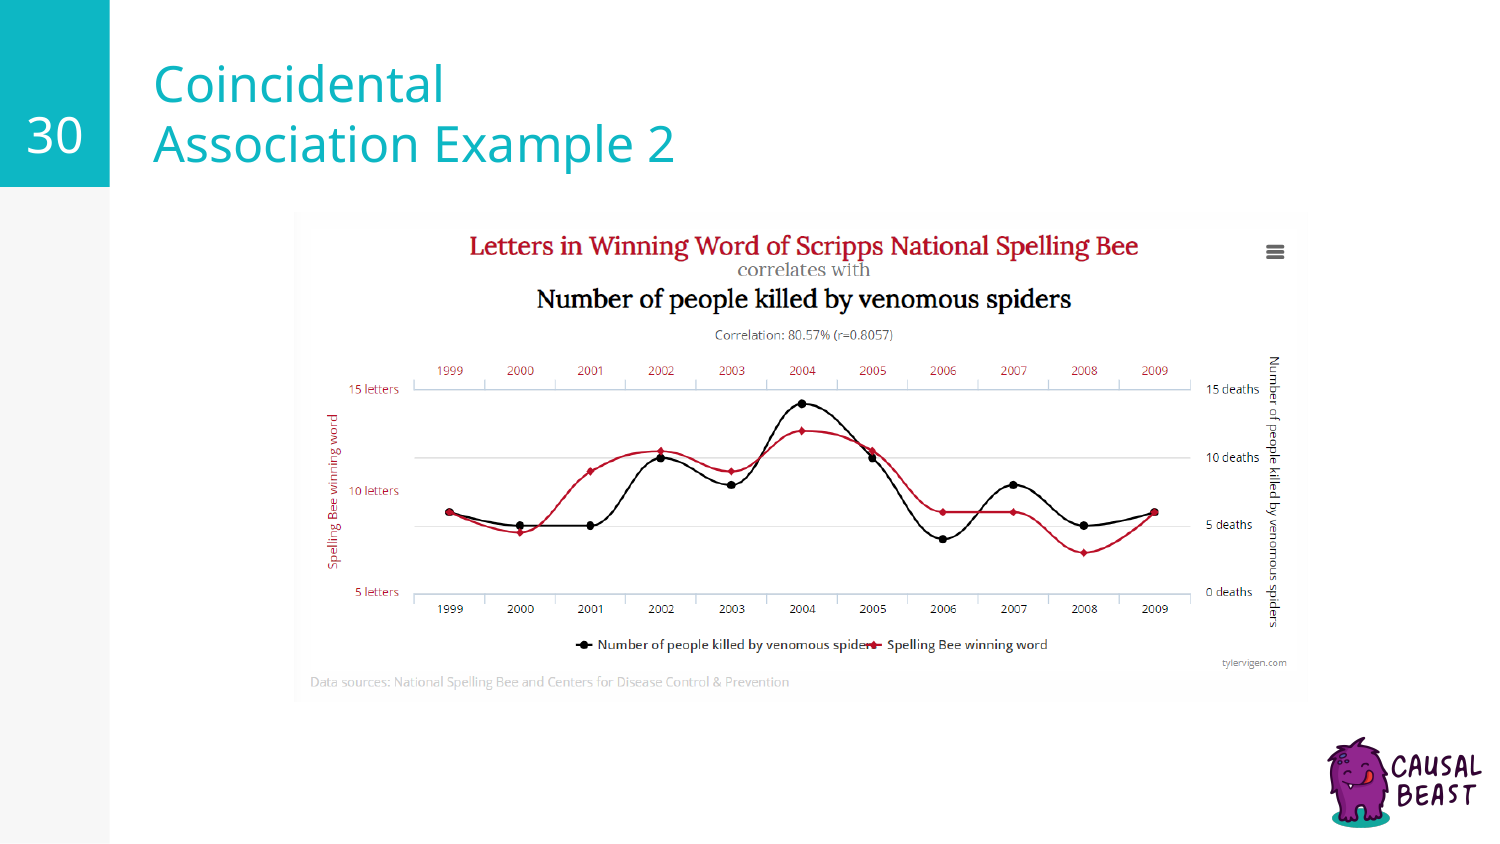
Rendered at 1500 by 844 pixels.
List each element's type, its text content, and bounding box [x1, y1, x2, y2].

picture [294, 212, 1309, 703]
title Coincidental Association Example 2 [138, 0, 722, 188]
slide_number ‹#› [0, 0, 110, 187]
picture [1304, 722, 1500, 842]
